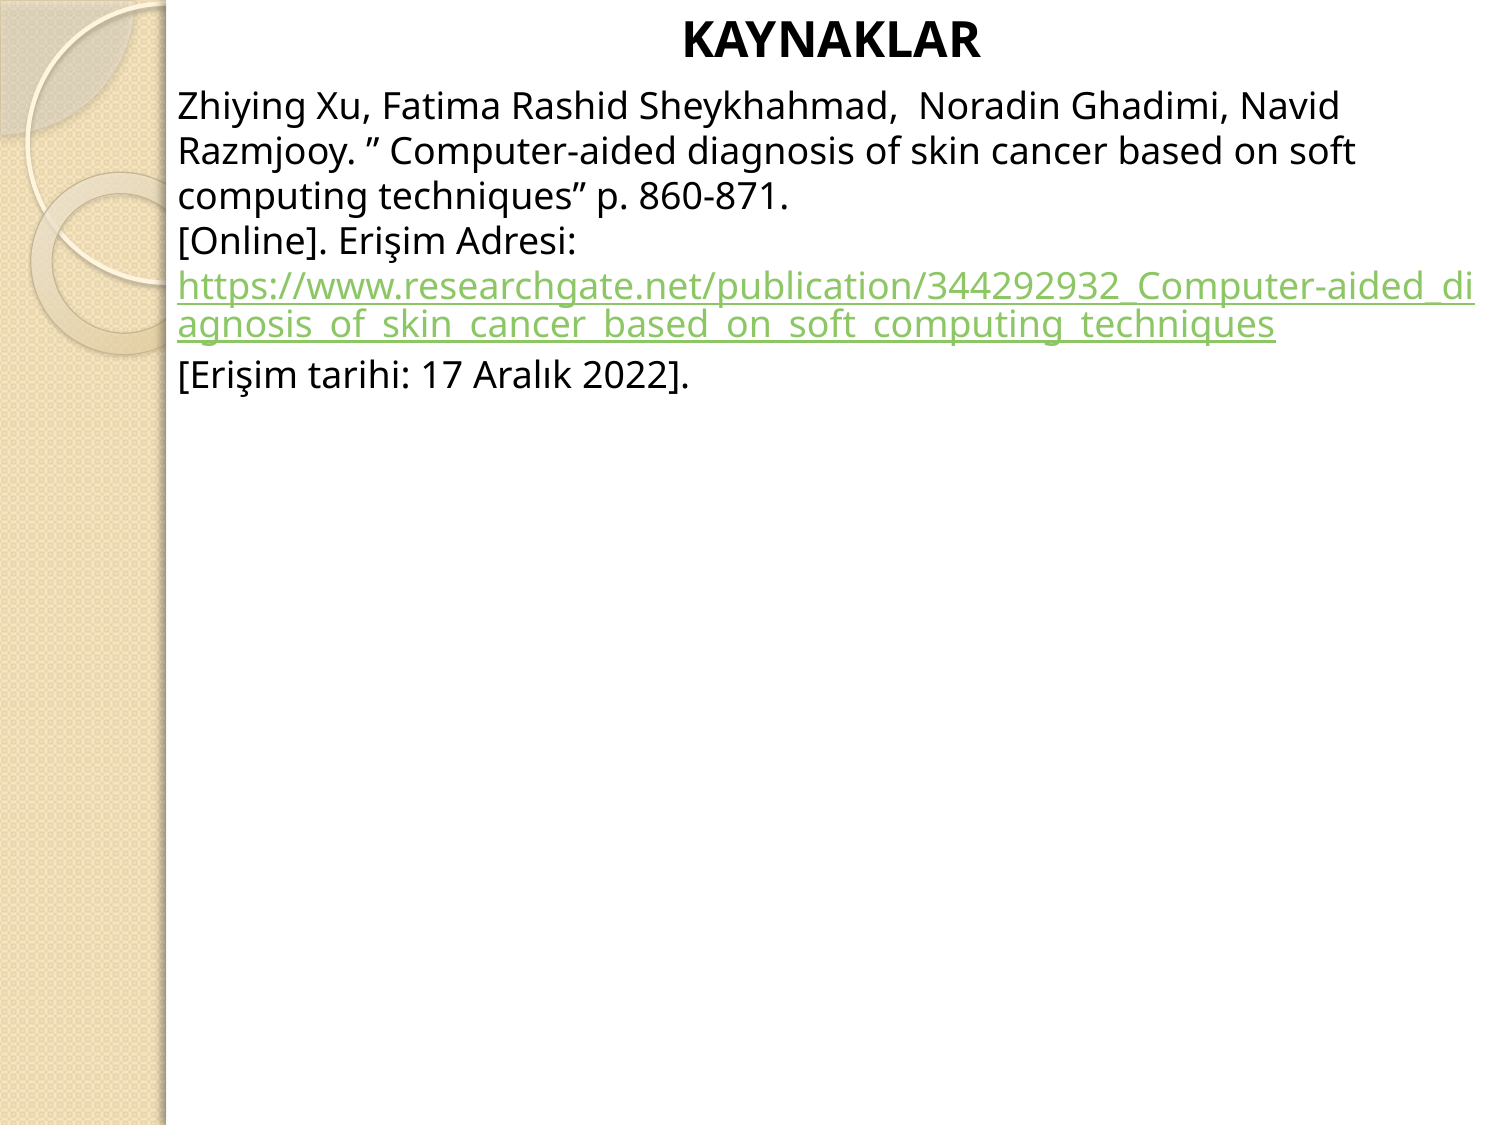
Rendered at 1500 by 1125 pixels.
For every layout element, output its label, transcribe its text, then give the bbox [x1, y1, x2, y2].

text_box KAYNAKLAR [162, 0, 1500, 75]
text_box Zhiying Xu, Fatima Rashid Sheykhahmad, Noradin Ghadimi, Navid Razmjooy. ” Computer-aided diagnosis of skin cancer based on soft computing techniques” p. 860-871. [Online]. Erişim Adresi: https://www.researchgate.net/publication/344292932_Computer-aided_diagnosis_of_skin_cancer_based_on_soft_computing_techniques [Erişim tarihi: 17 Aralık 2022]. [162, 75, 1500, 411]
